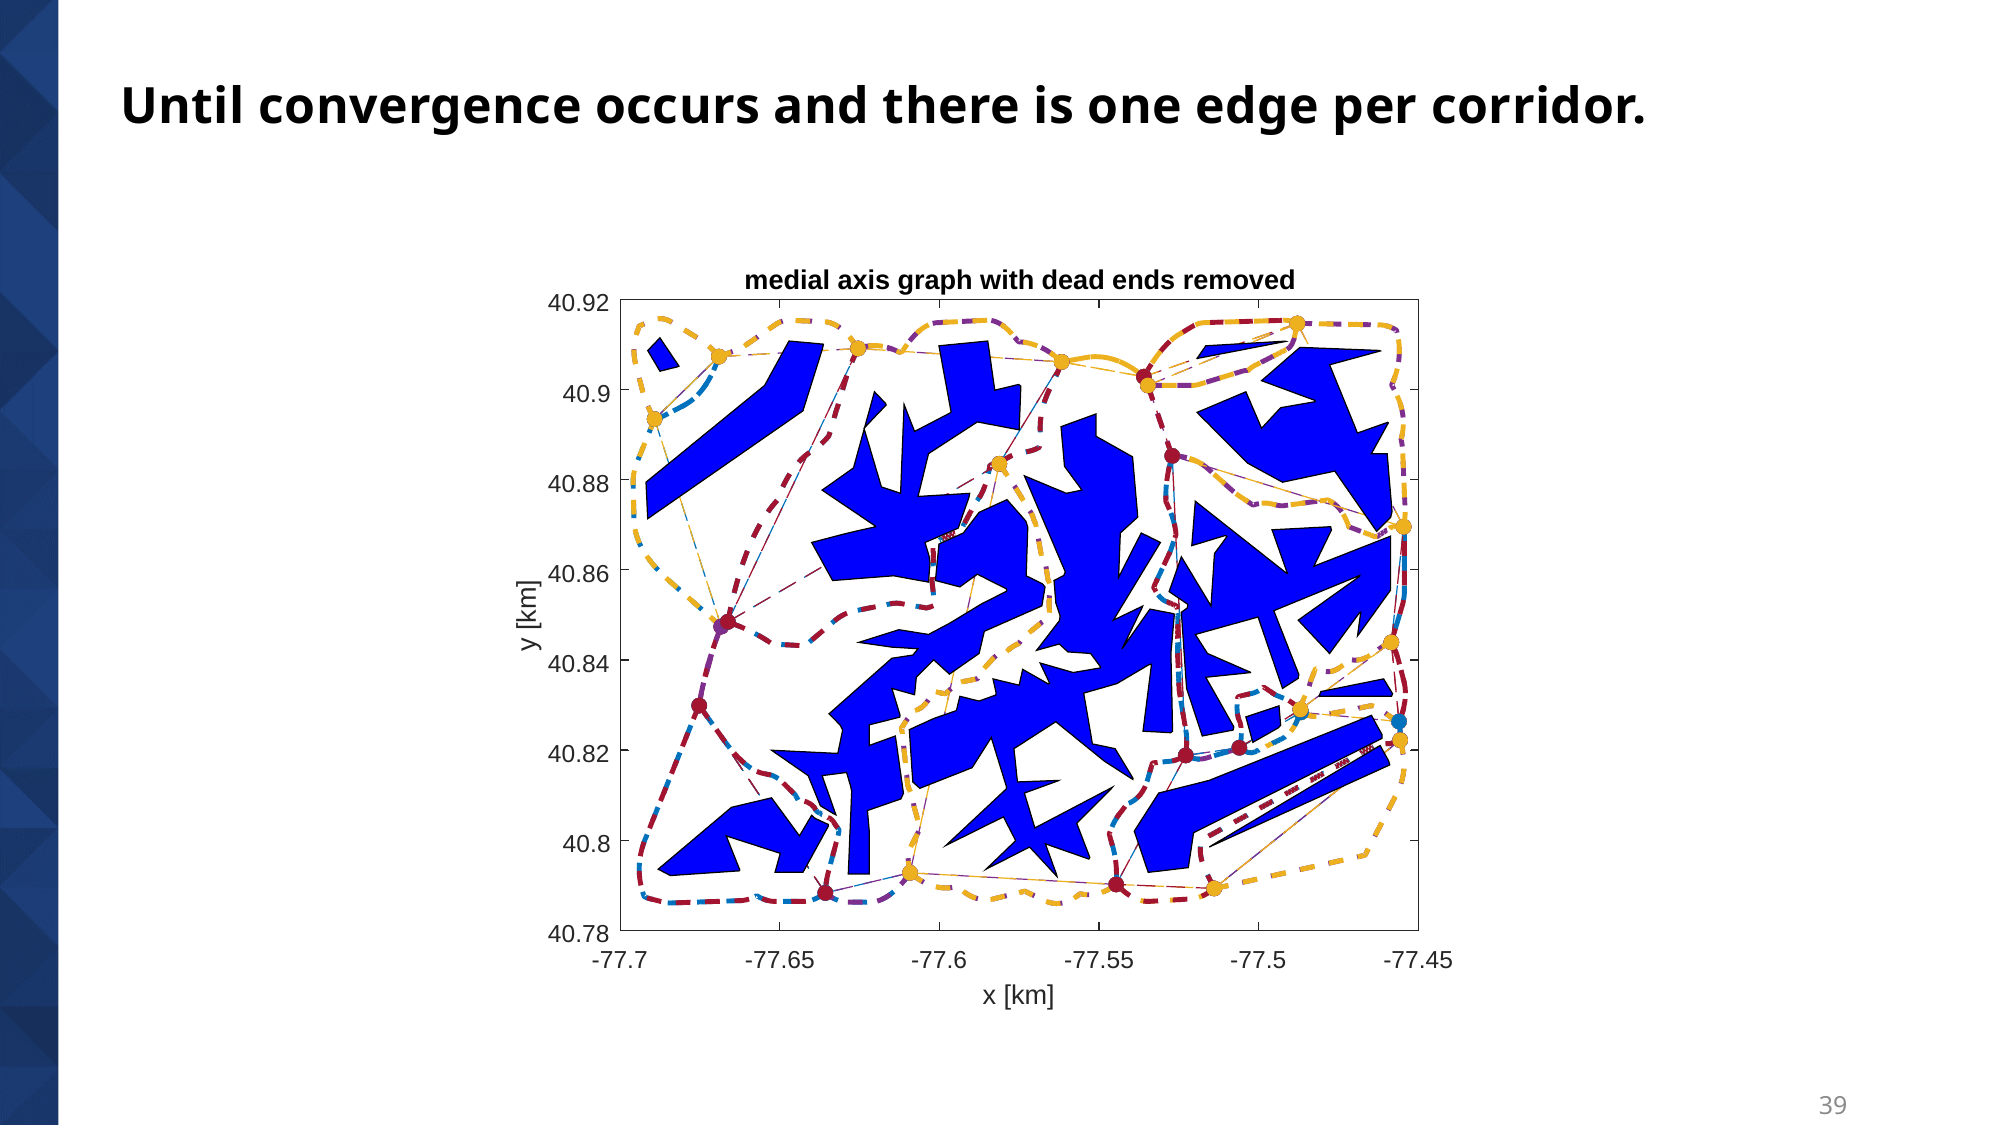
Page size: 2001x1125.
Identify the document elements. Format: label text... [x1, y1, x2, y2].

title Until convergence occurs and there is one edge per corridor. [105, 13, 1972, 142]
slide_number 39 [1412, 1087, 1863, 1125]
picture [0, 0, 2001, 1125]
